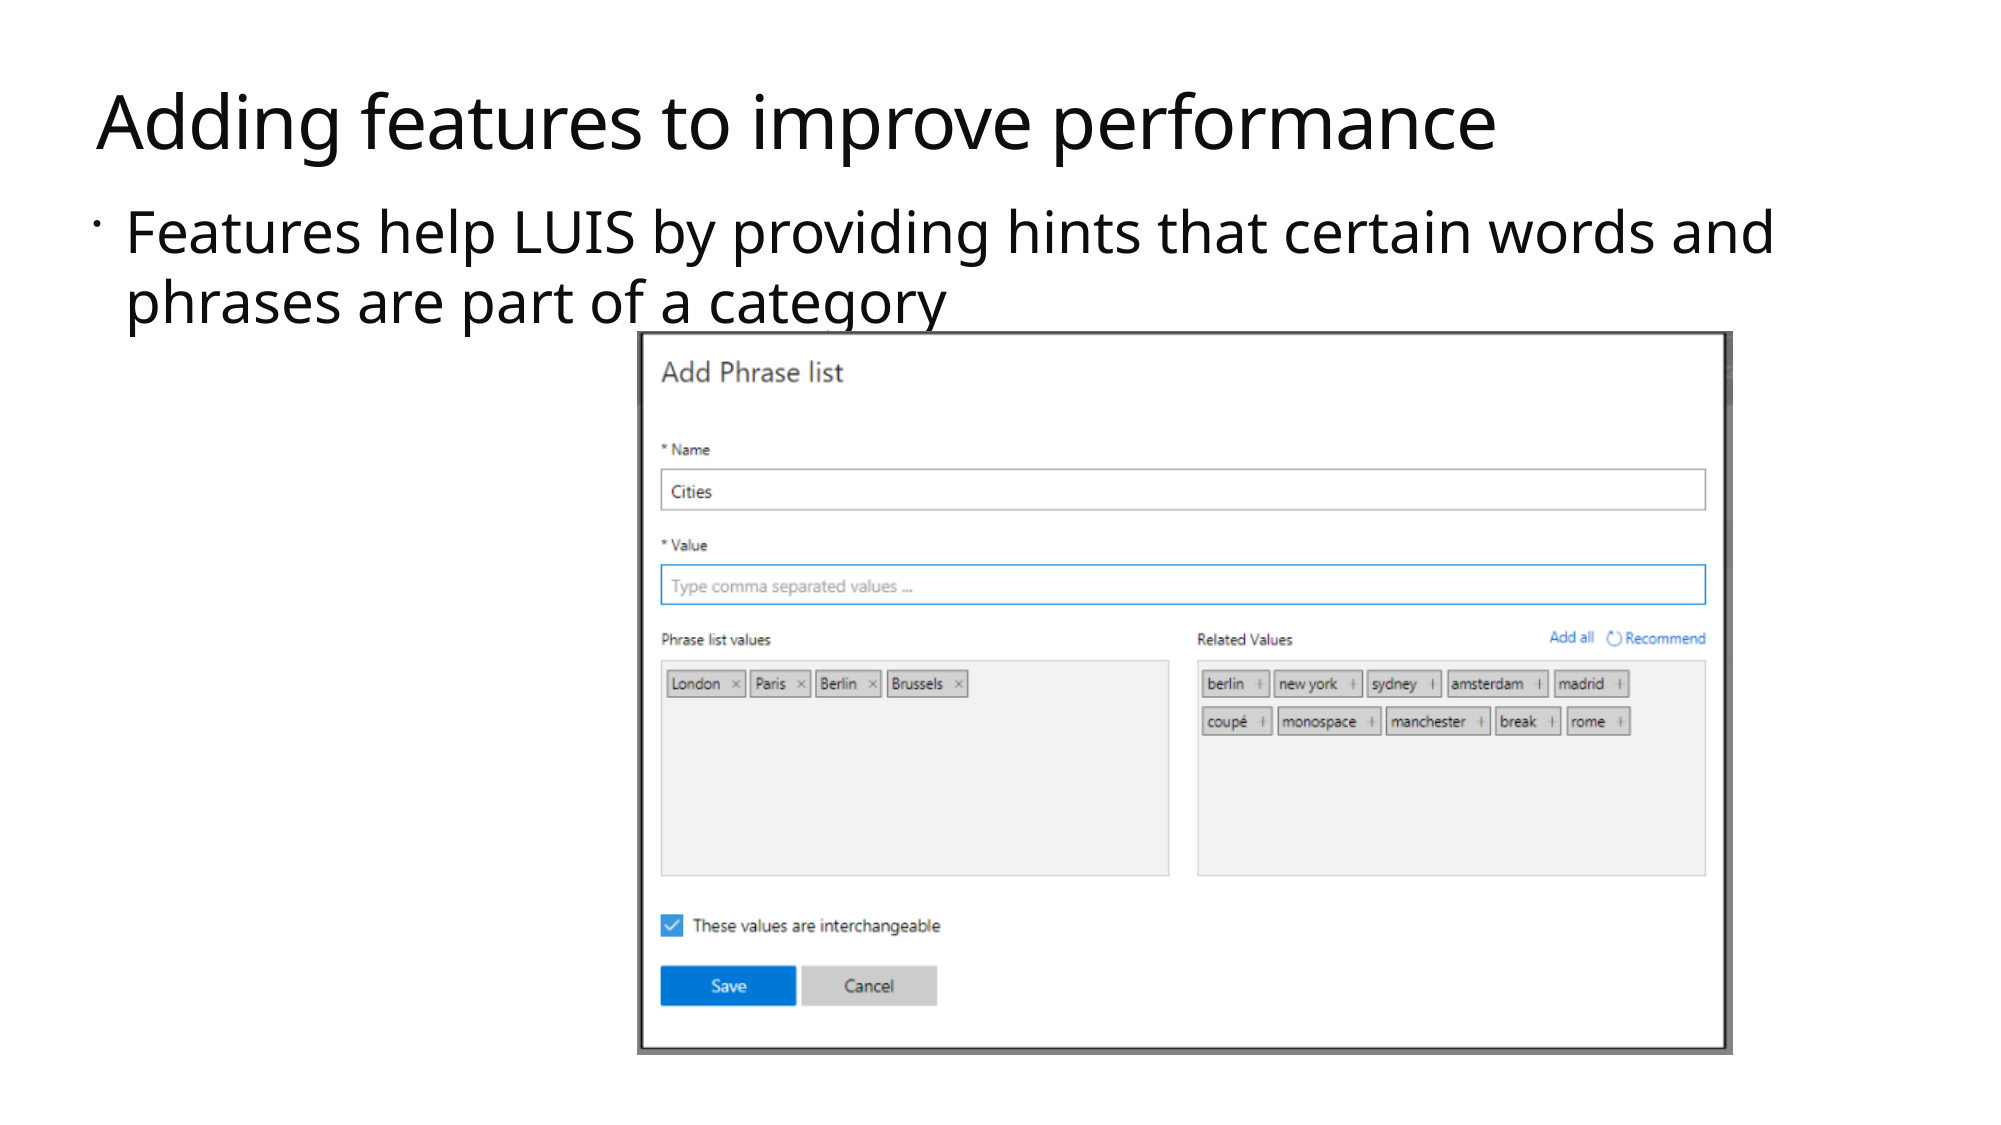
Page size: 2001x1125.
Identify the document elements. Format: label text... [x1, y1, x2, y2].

picture [636, 331, 1733, 1055]
title Adding features to improve performance [96, 75, 1904, 166]
list Features help LUIS by providing hints that certain words and phrases are part of a category [88, 194, 2000, 355]
